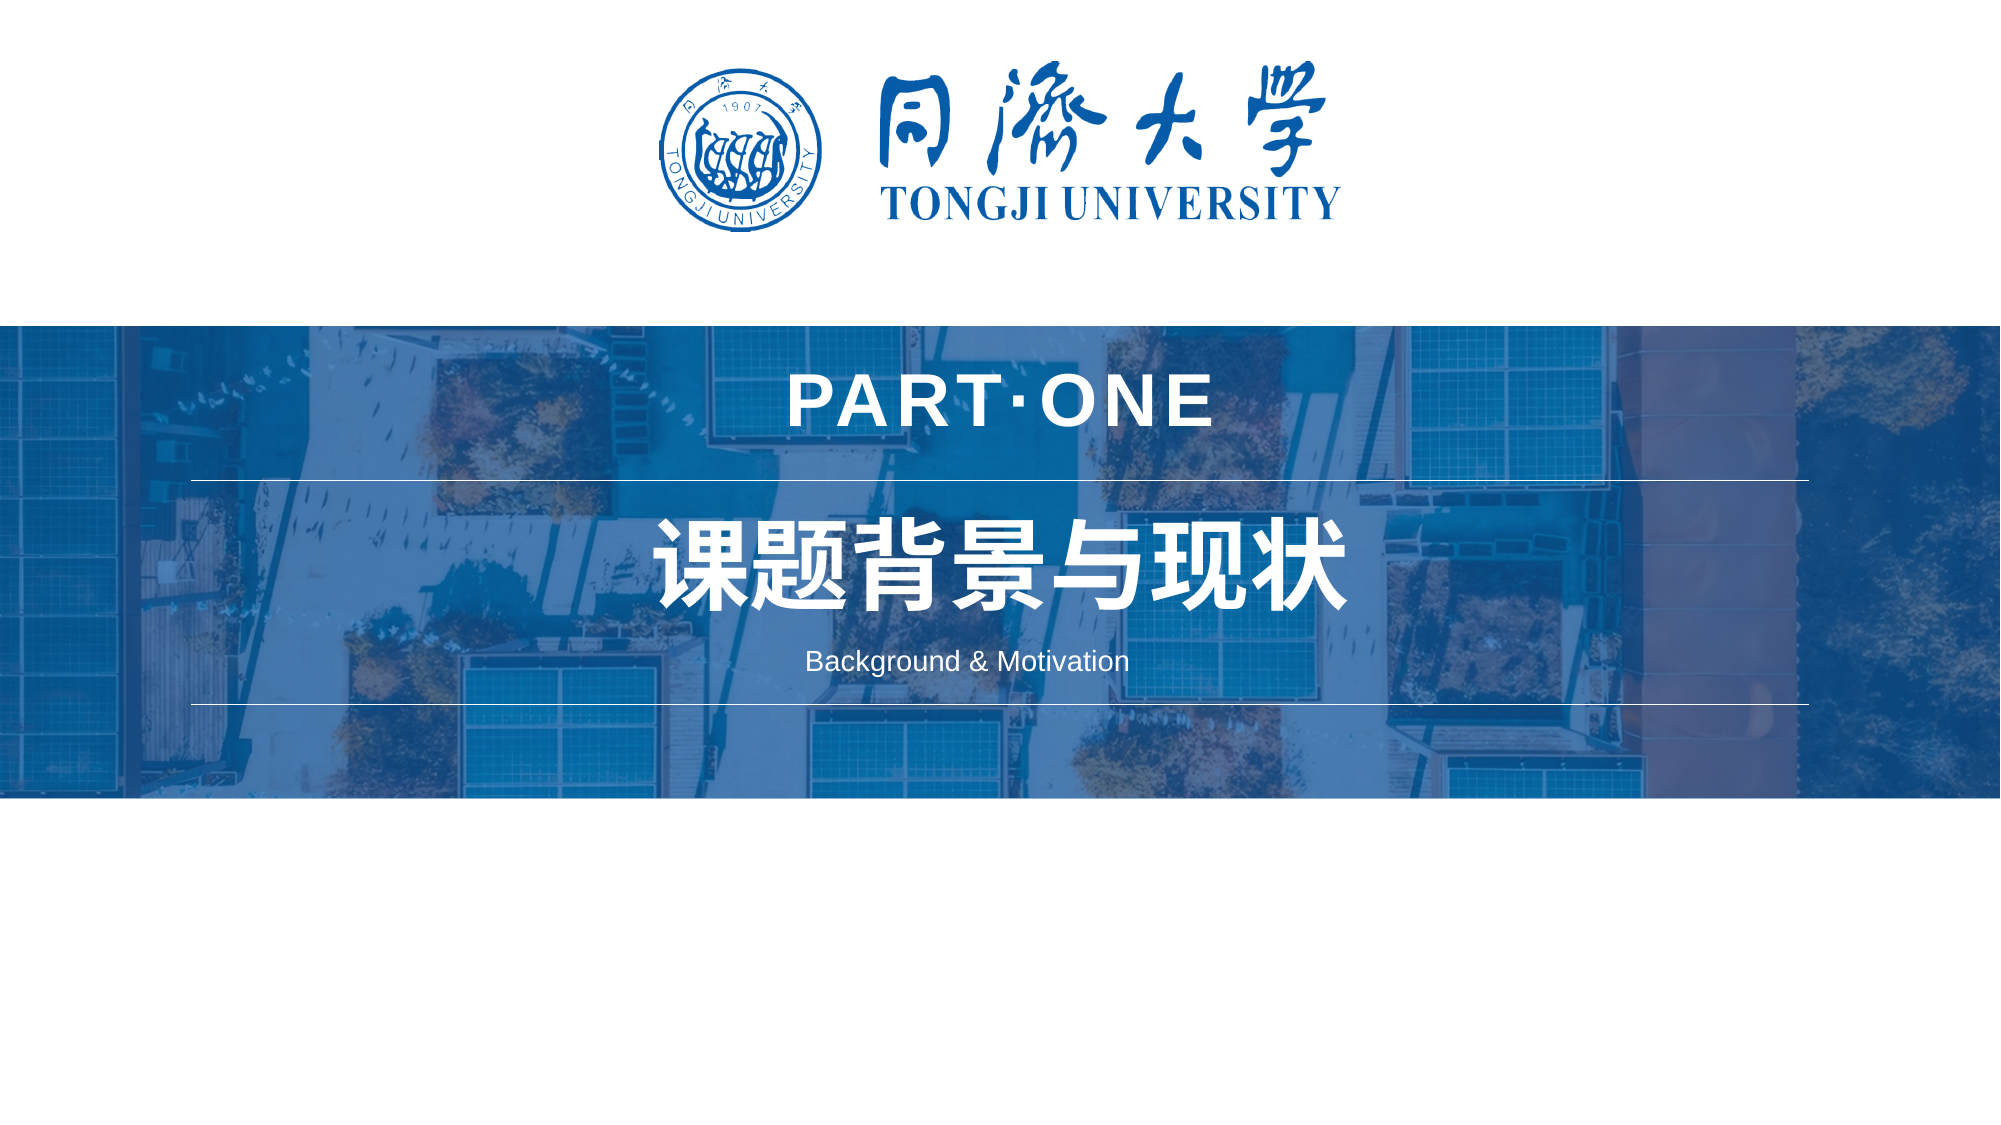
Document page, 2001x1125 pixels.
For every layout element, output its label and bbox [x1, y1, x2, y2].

text_box [191, 480, 1809, 705]
text_box [0, 0, 2000, 1125]
picture [659, 61, 1341, 232]
